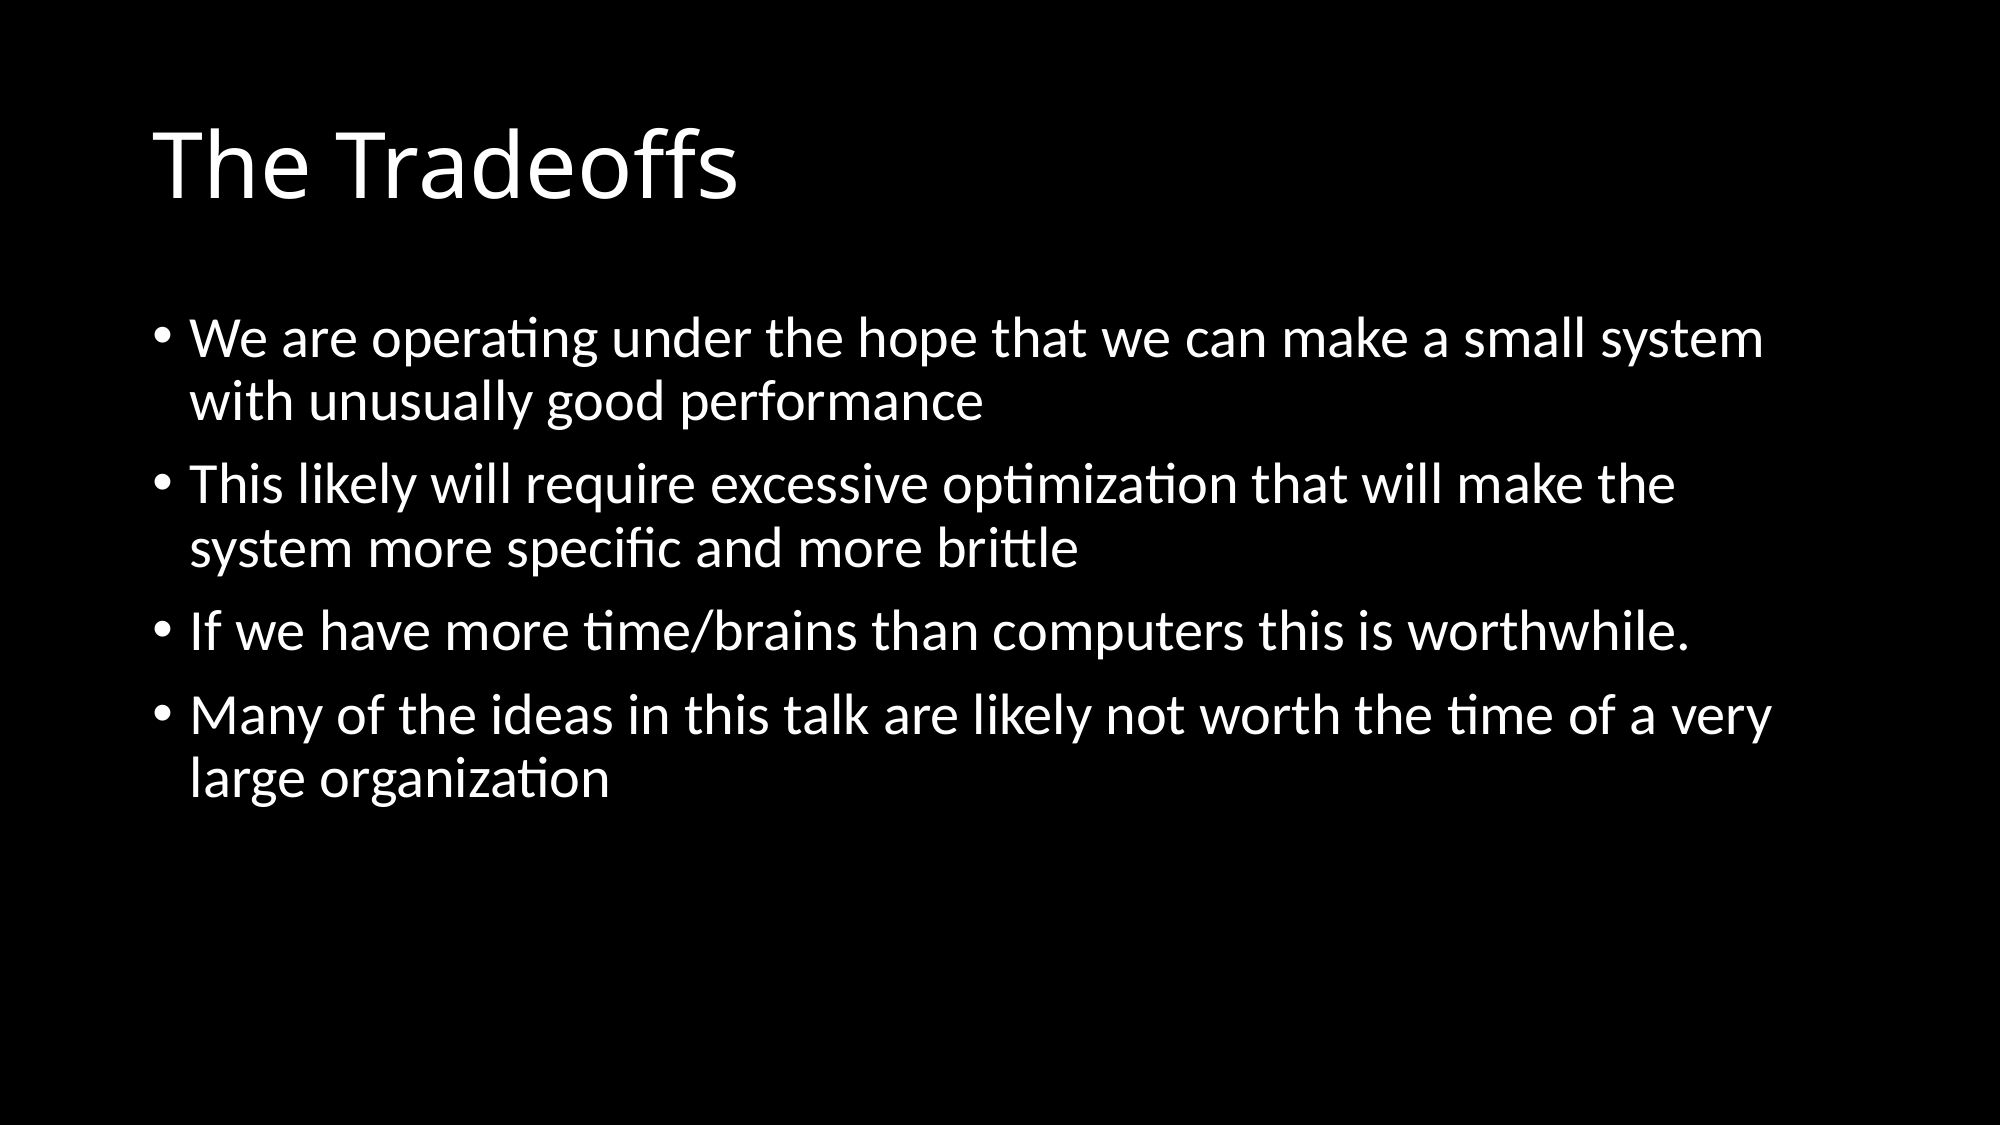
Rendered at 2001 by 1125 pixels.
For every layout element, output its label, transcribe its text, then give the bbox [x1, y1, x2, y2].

title The Tradeoffs [137, 59, 1863, 278]
list We are operating under the hope that we can make a small system with unusually good performance This likely will require excessive optimization that will make the system more specific and more brittle If we have more time/brains than computers this is worthwhile. Many of the ideas in this talk are likely not worth the time of a very large organization [137, 299, 1863, 1014]
